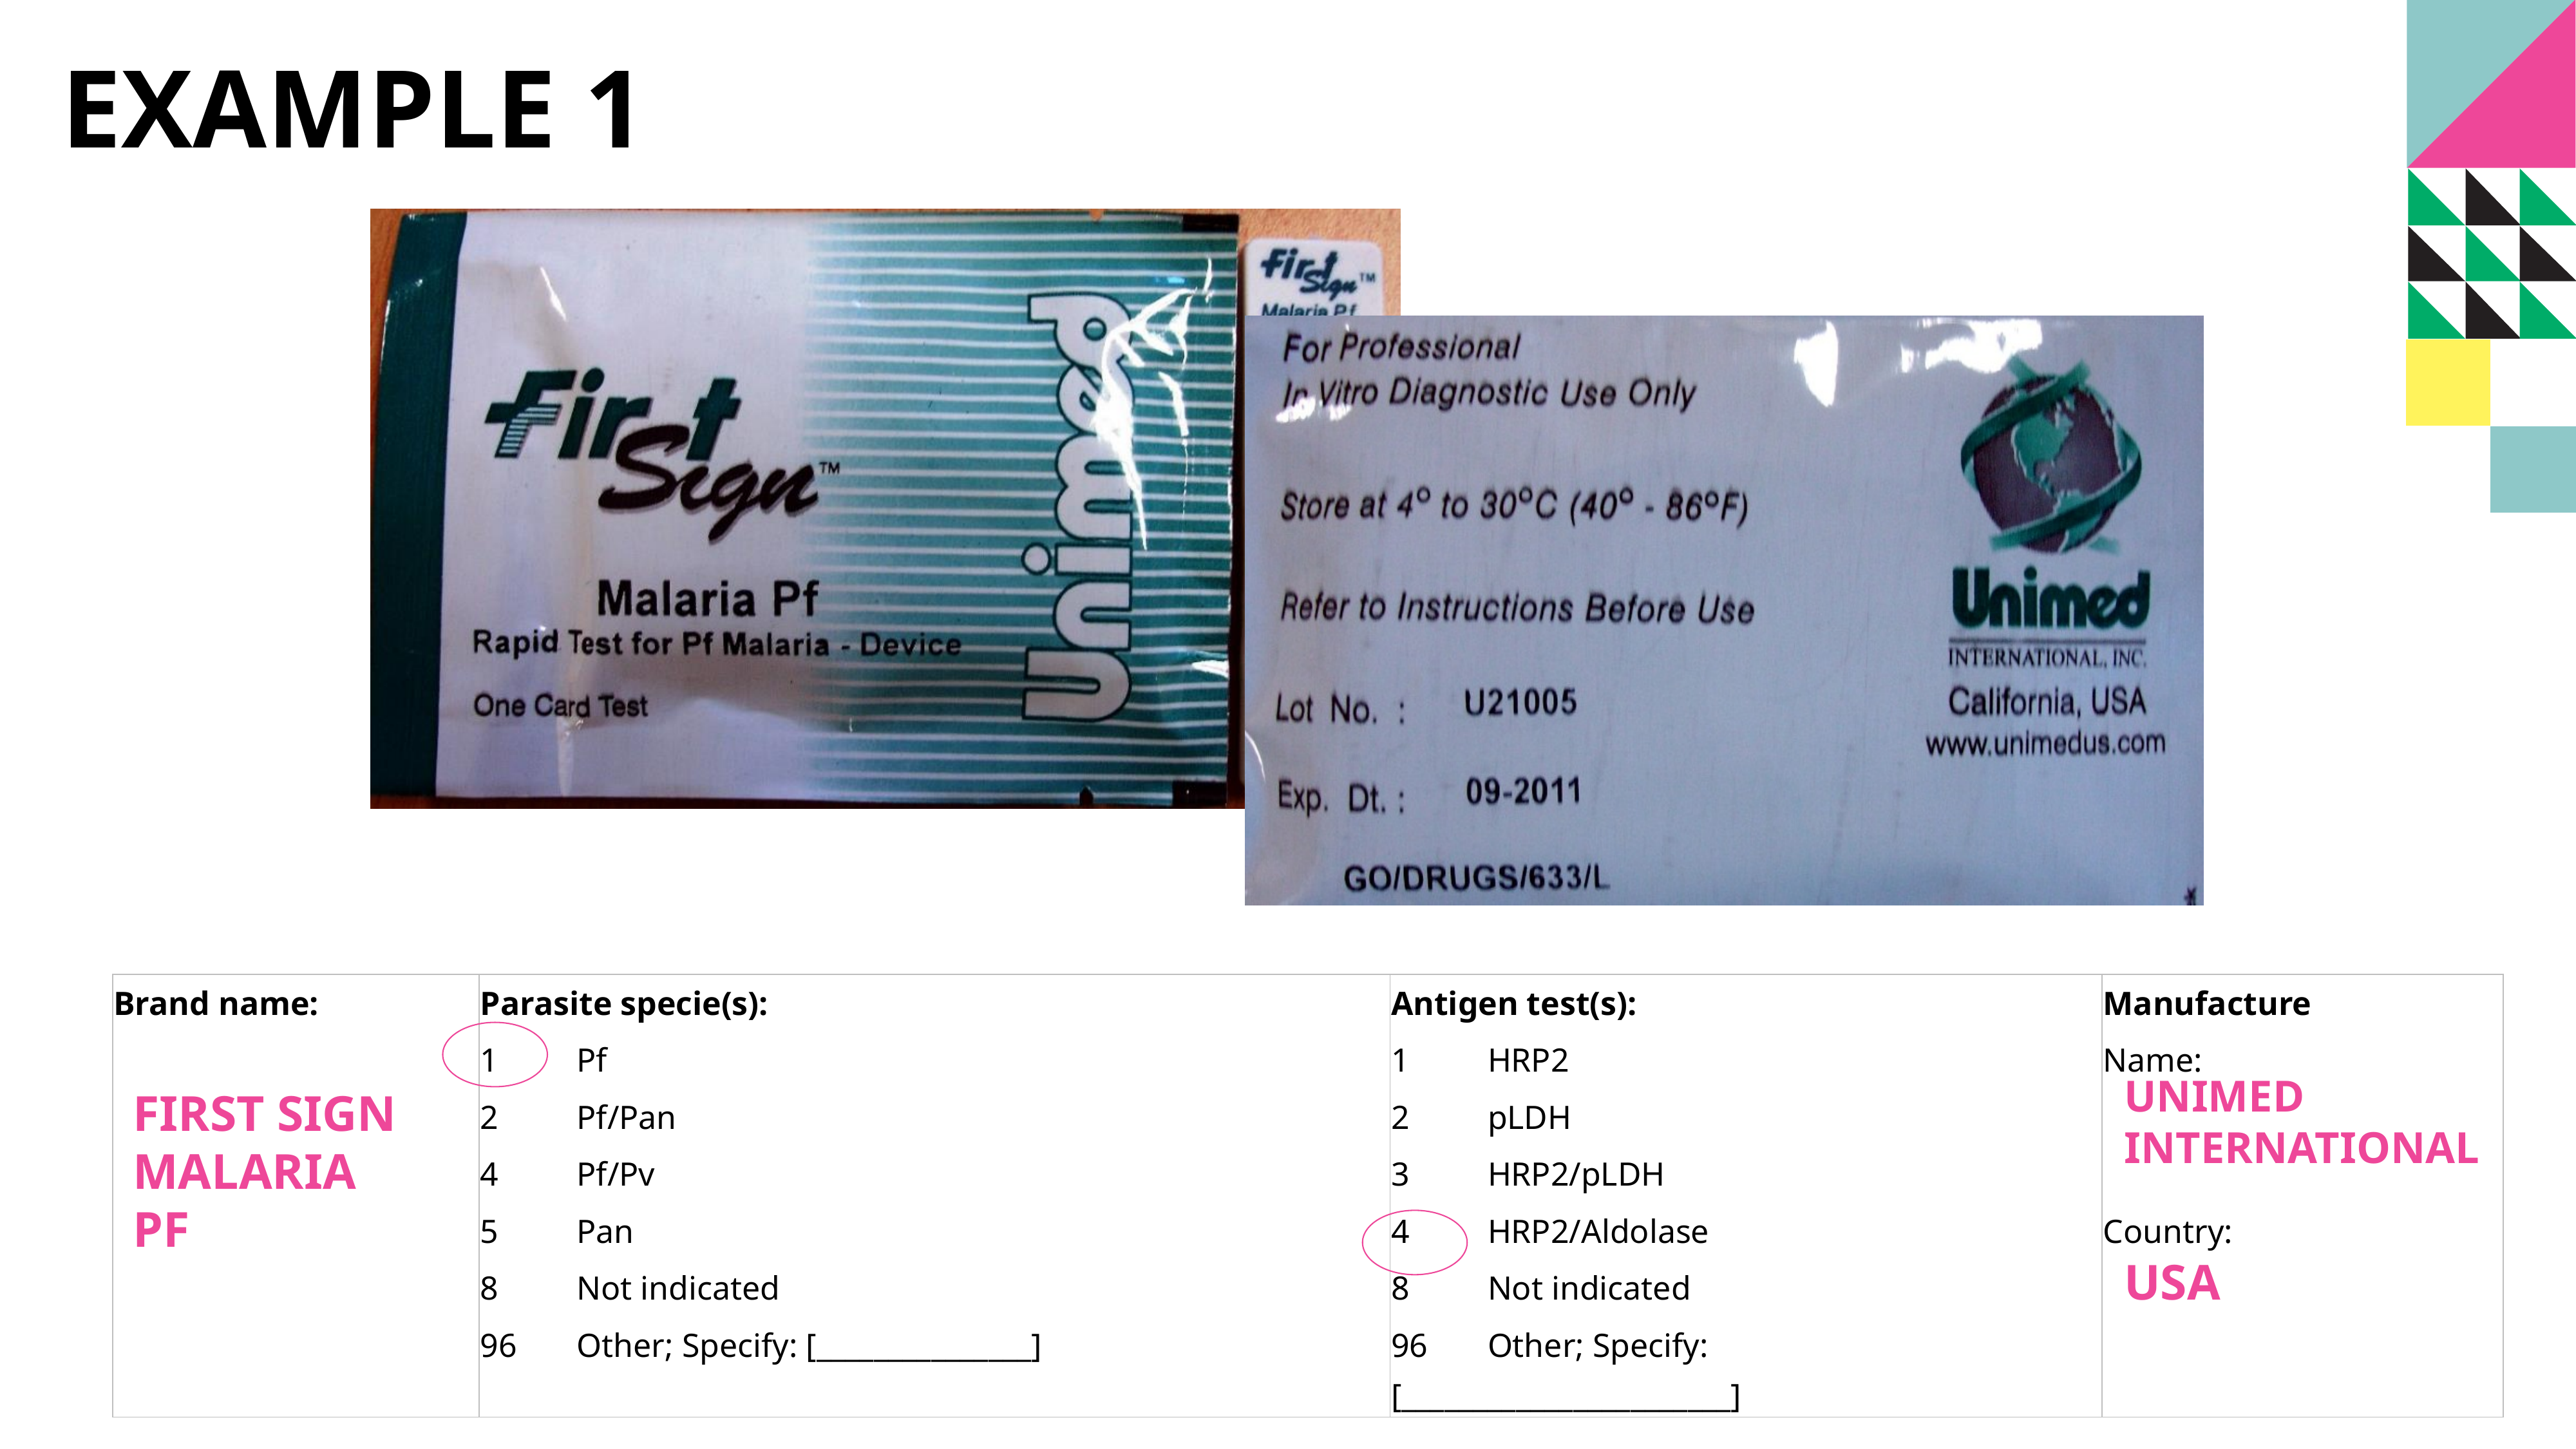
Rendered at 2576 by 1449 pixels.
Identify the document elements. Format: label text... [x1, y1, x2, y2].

text_box EXAMPLE 1 [24, 0, 1956, 209]
text_box USA [2069, 1247, 2276, 1315]
text_box [1361, 1209, 1468, 1276]
table_header Antigen test(s): 1 HRP2 2 pLDH 3 HRP2/pLDH 4 HRP2/Aldolase 8 Not indicated 96 Other; Specify: [_______________________] [1390, 975, 2101, 1417]
table_header Parasite specie(s): 1 Pf 2 Pf/Pan 4 Pf/Pv 5 Pan 8 Not indicated 96 Other; Specify: [_______________] [480, 975, 1390, 1417]
table_header Manufacture Name: Country: [2103, 975, 2503, 1417]
text_box [442, 1021, 549, 1088]
table_header Brand name: [113, 975, 478, 1417]
picture [370, 209, 2204, 905]
text_box FIRST SIGN MALARIA PF [123, 1078, 413, 1262]
text_box UNIMED INTERNATIONAL [2114, 1063, 2501, 1177]
